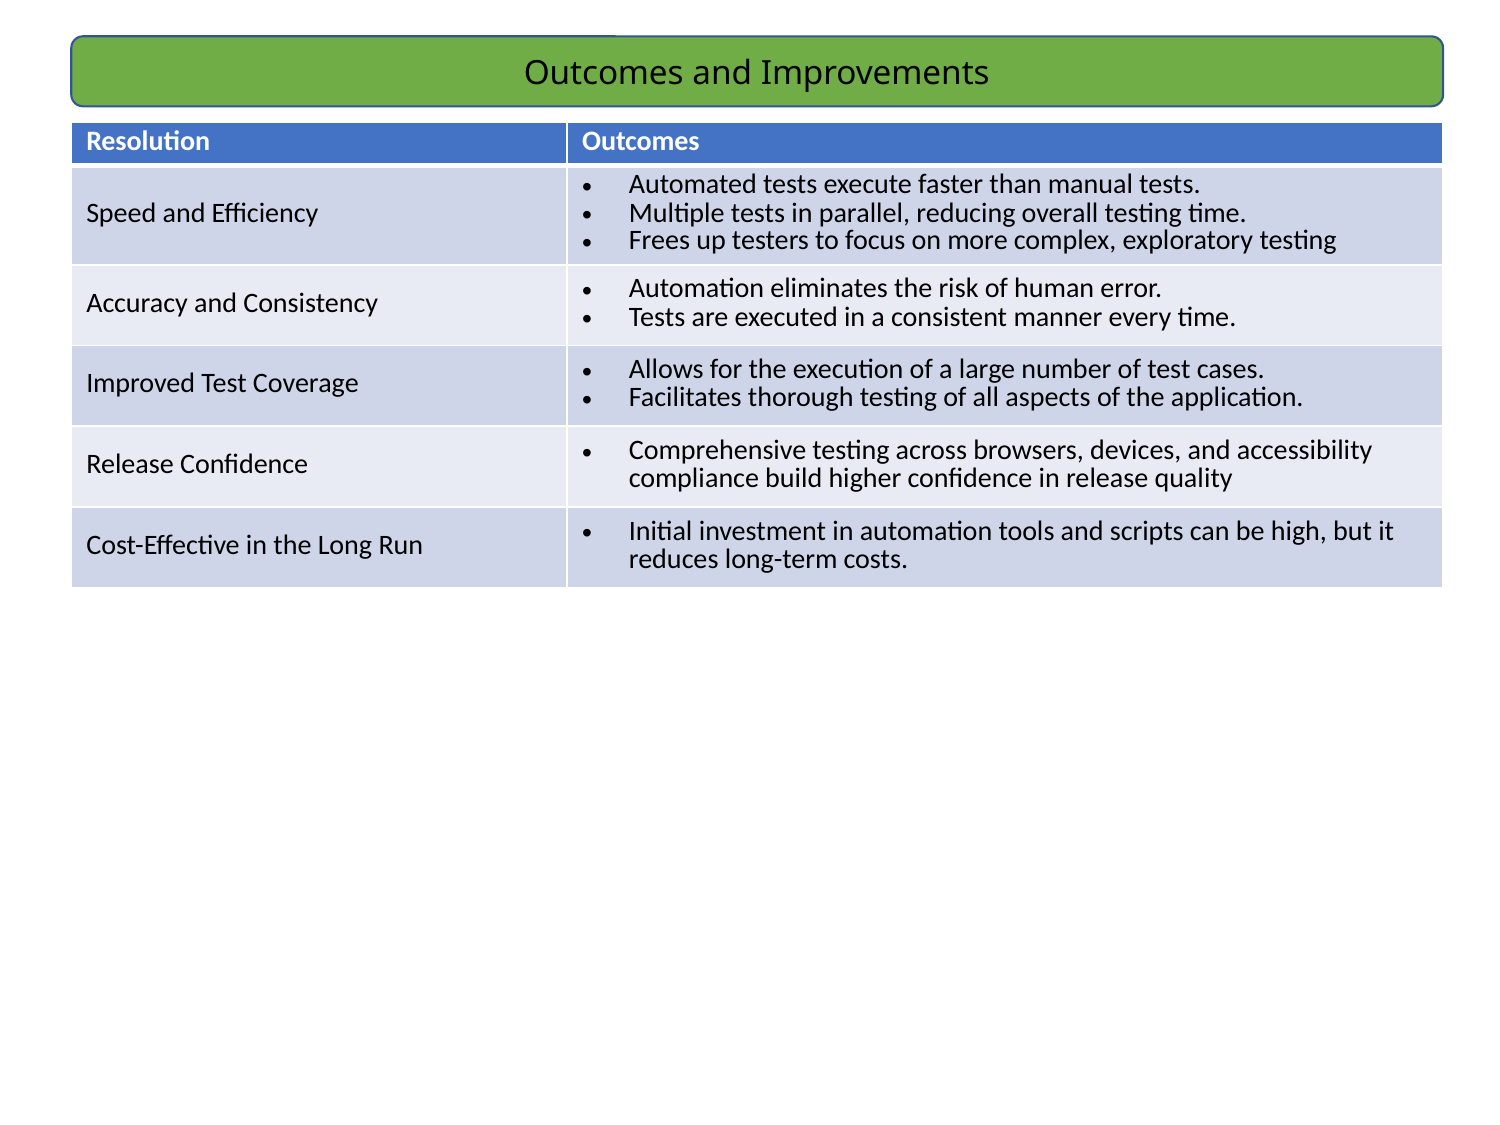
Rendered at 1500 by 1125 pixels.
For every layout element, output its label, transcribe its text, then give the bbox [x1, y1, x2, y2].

table_cell Initial investment in automation tools and scripts can be high, but it reduces long-term costs. [568, 508, 1442, 587]
table_cell Comprehensive testing across browsers, devices, and accessibility compliance build higher confidence in release quality [568, 427, 1442, 506]
table_header Resolution [72, 123, 566, 163]
table_cell Automated tests execute faster than manual tests. Multiple tests in parallel, reducing overall testing time. Frees up testers to focus on more complex, exploratory testing [568, 168, 1442, 264]
table_cell Speed and Efficiency [72, 168, 566, 264]
text_box Outcomes and Improvements [70, 35, 1445, 108]
table_cell Cost-Effective in the Long Run [72, 508, 566, 587]
table_cell Release Confidence [72, 427, 566, 506]
table_cell Allows for the execution of a large number of test cases. Facilitates thorough testing of all aspects of the application. [568, 346, 1442, 425]
table_header Outcomes [568, 123, 1442, 163]
table_cell Accuracy and Consistency [72, 266, 566, 345]
table_cell Automation eliminates the risk of human error. Tests are executed in a consistent manner every time. [568, 266, 1442, 345]
table_cell Improved Test Coverage [72, 346, 566, 425]
